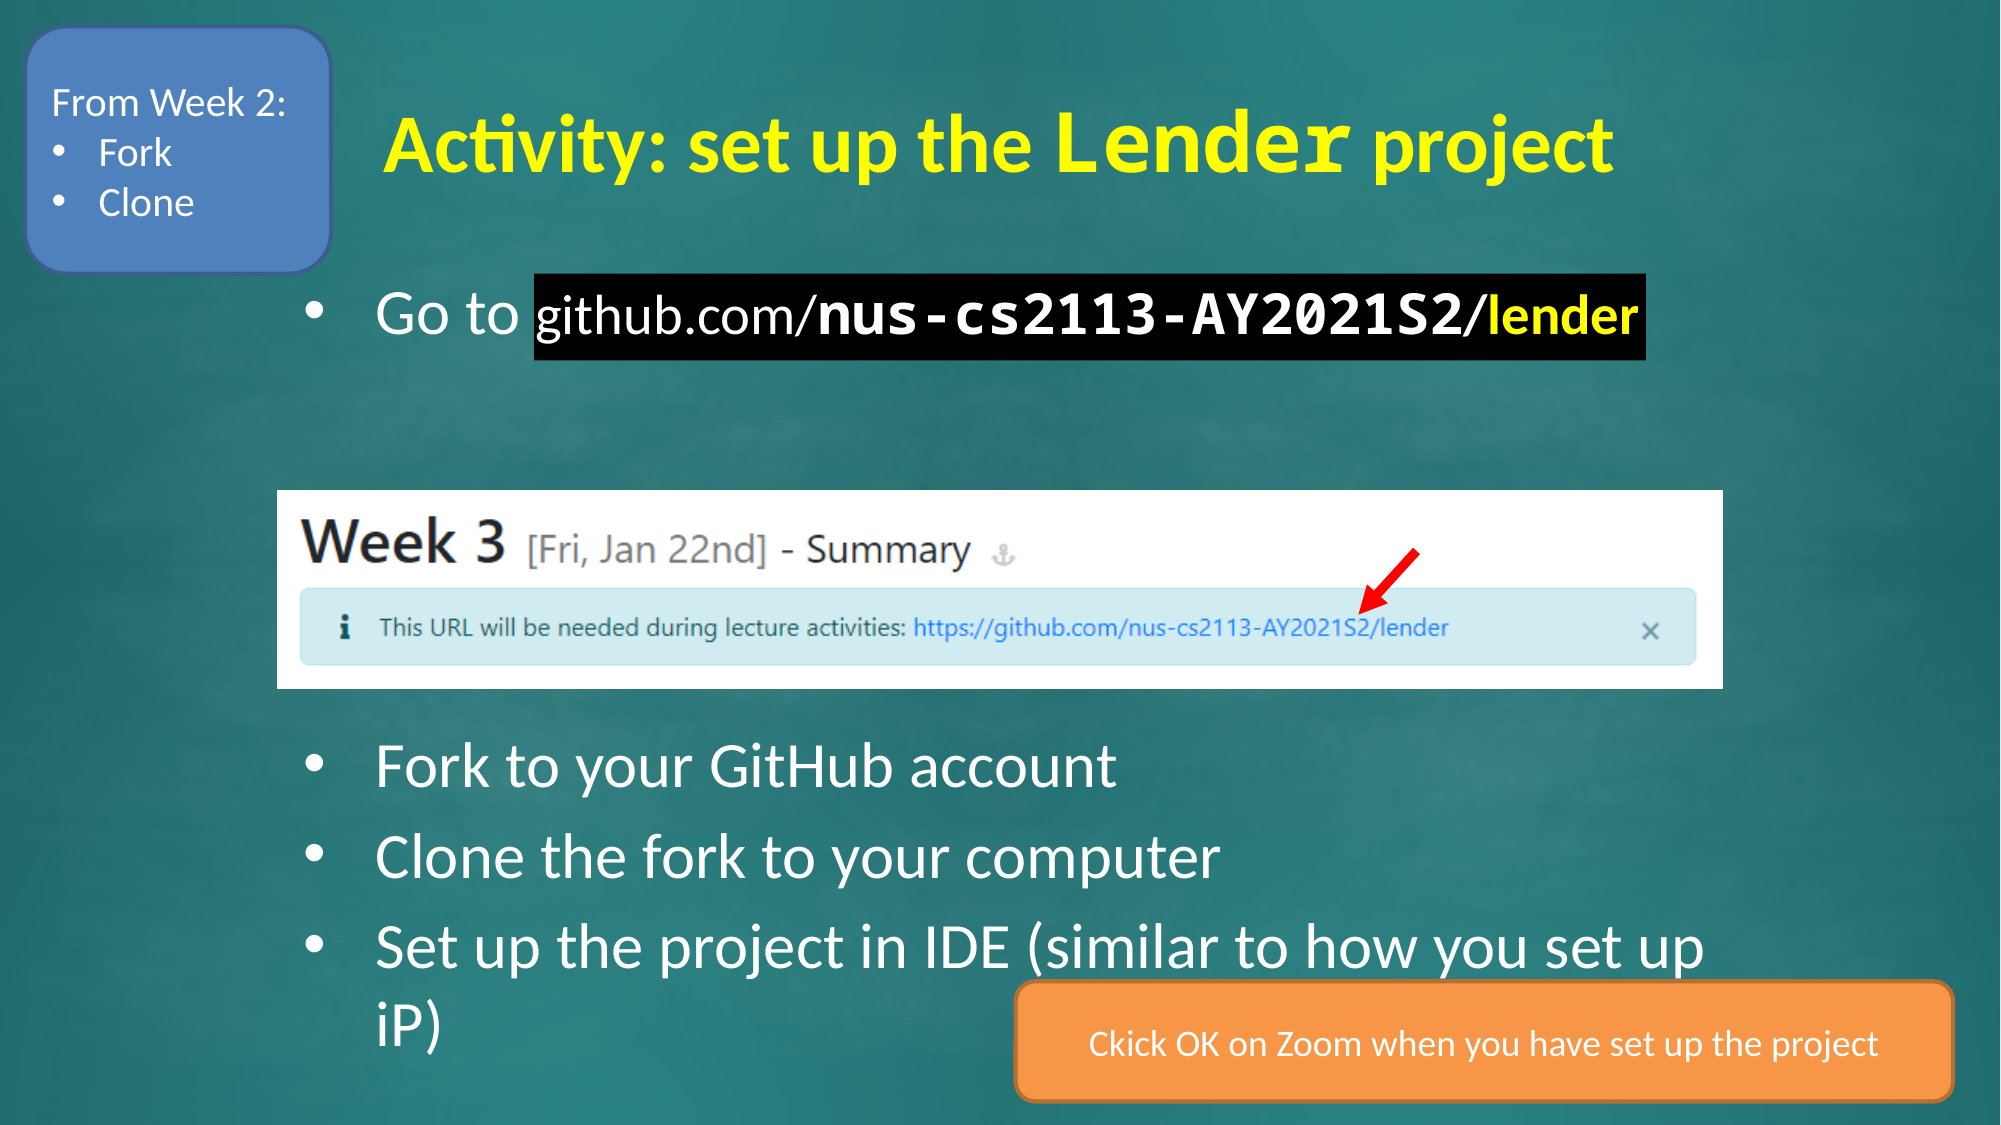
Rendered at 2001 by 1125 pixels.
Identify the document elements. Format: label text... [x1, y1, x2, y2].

picture [0, 0, 2001, 1125]
title Activity: set up the Lender project [328, 45, 1900, 233]
text_box Ckick OK on Zoom when you have set up the project [1013, 979, 1956, 1104]
list Go to github.com/nus-cs2113-AY2021S2/lender Fork to your GitHub account Clone the fork to your computer Set up the project in IDE (similar to how you set up iP) [288, 262, 1750, 1068]
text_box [1358, 550, 1417, 615]
text_box From Week 2: Fork Clone [22, 24, 334, 276]
